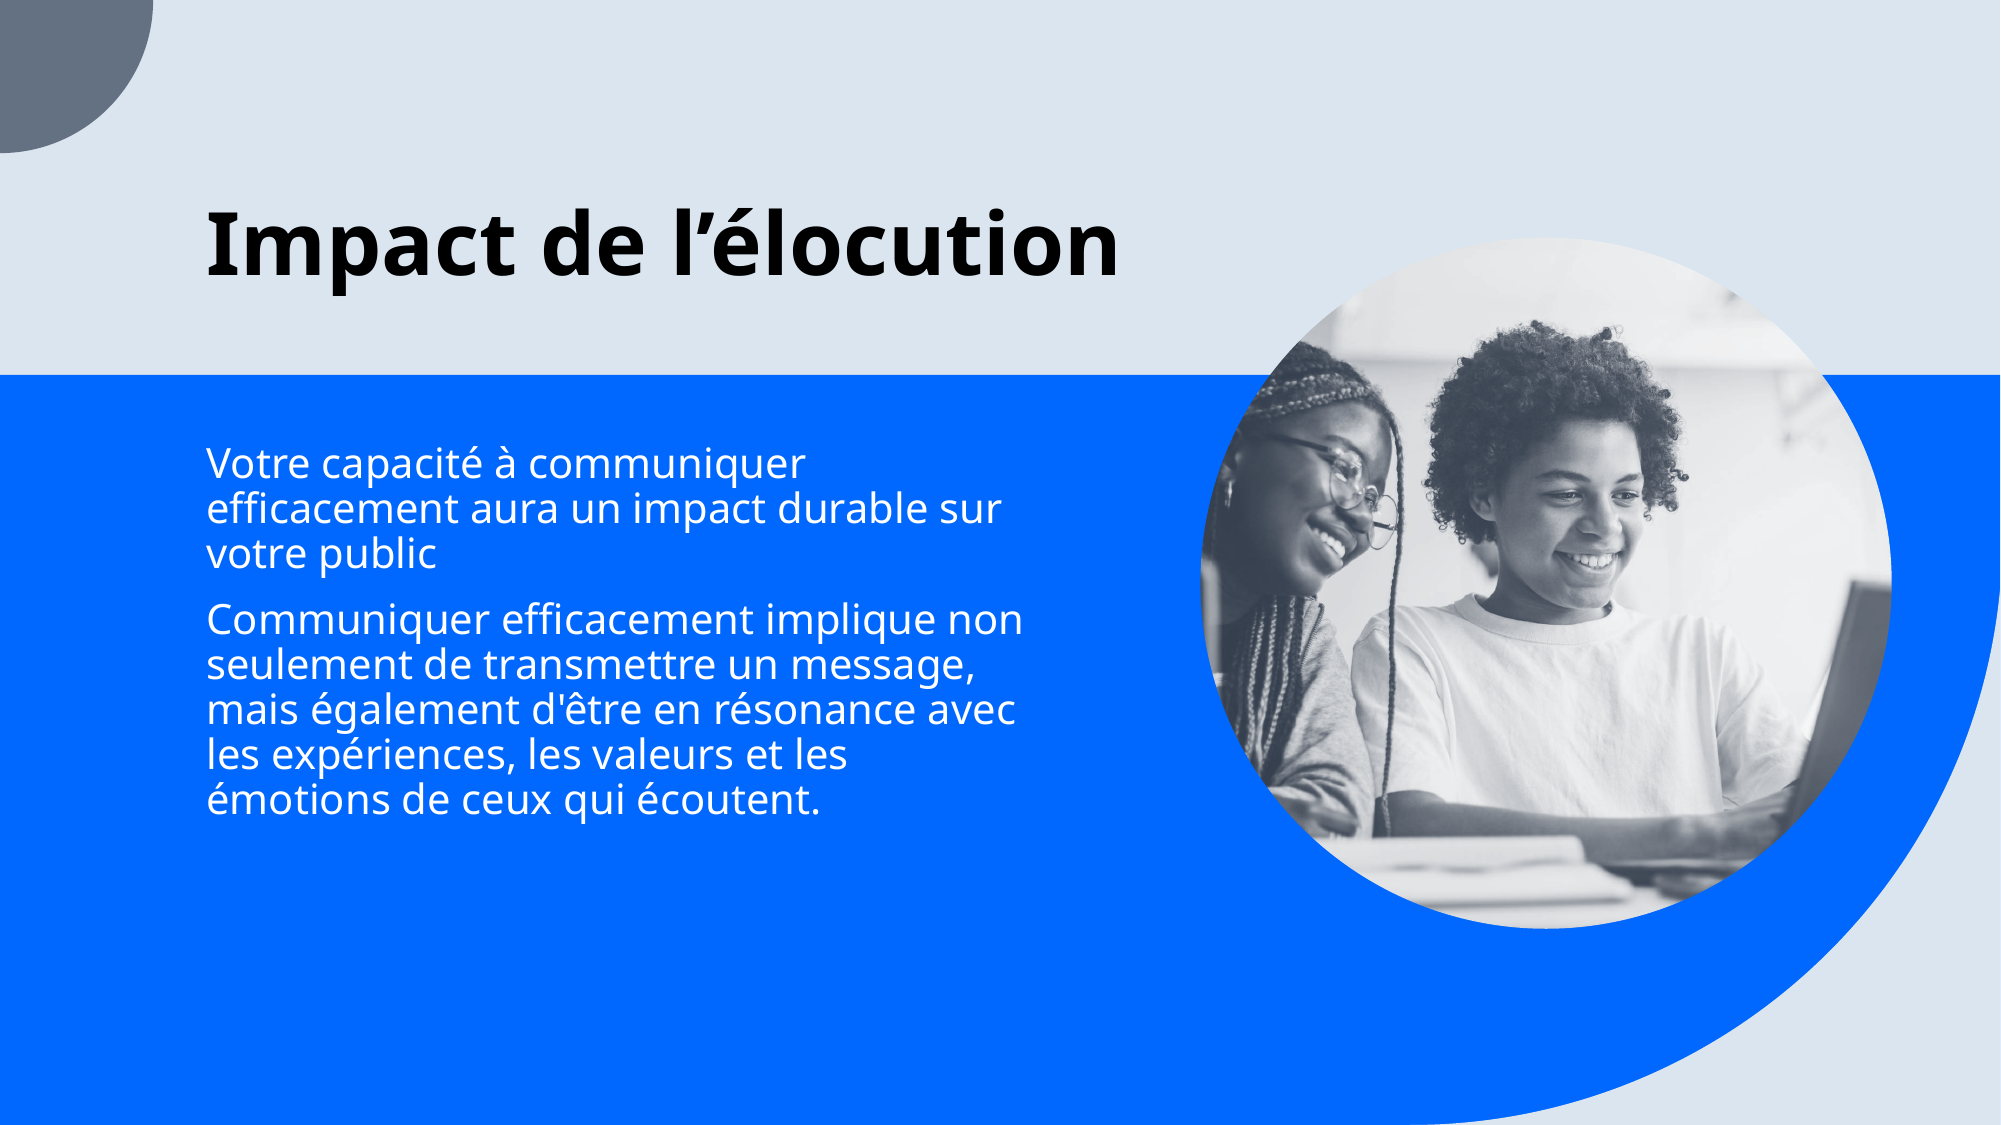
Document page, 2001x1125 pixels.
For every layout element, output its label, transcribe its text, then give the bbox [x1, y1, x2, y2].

picture [1200, 237, 1892, 929]
list Votre capacité à communiquer efficacement aura un impact durable sur votre public Communiquer efficacement implique non seulement de transmettre un message, mais également d'être en résonance avec les expériences, les valeurs et les émotions de ceux qui écoutent. [191, 435, 1043, 999]
title Impact de l’élocution [191, 75, 1938, 300]
